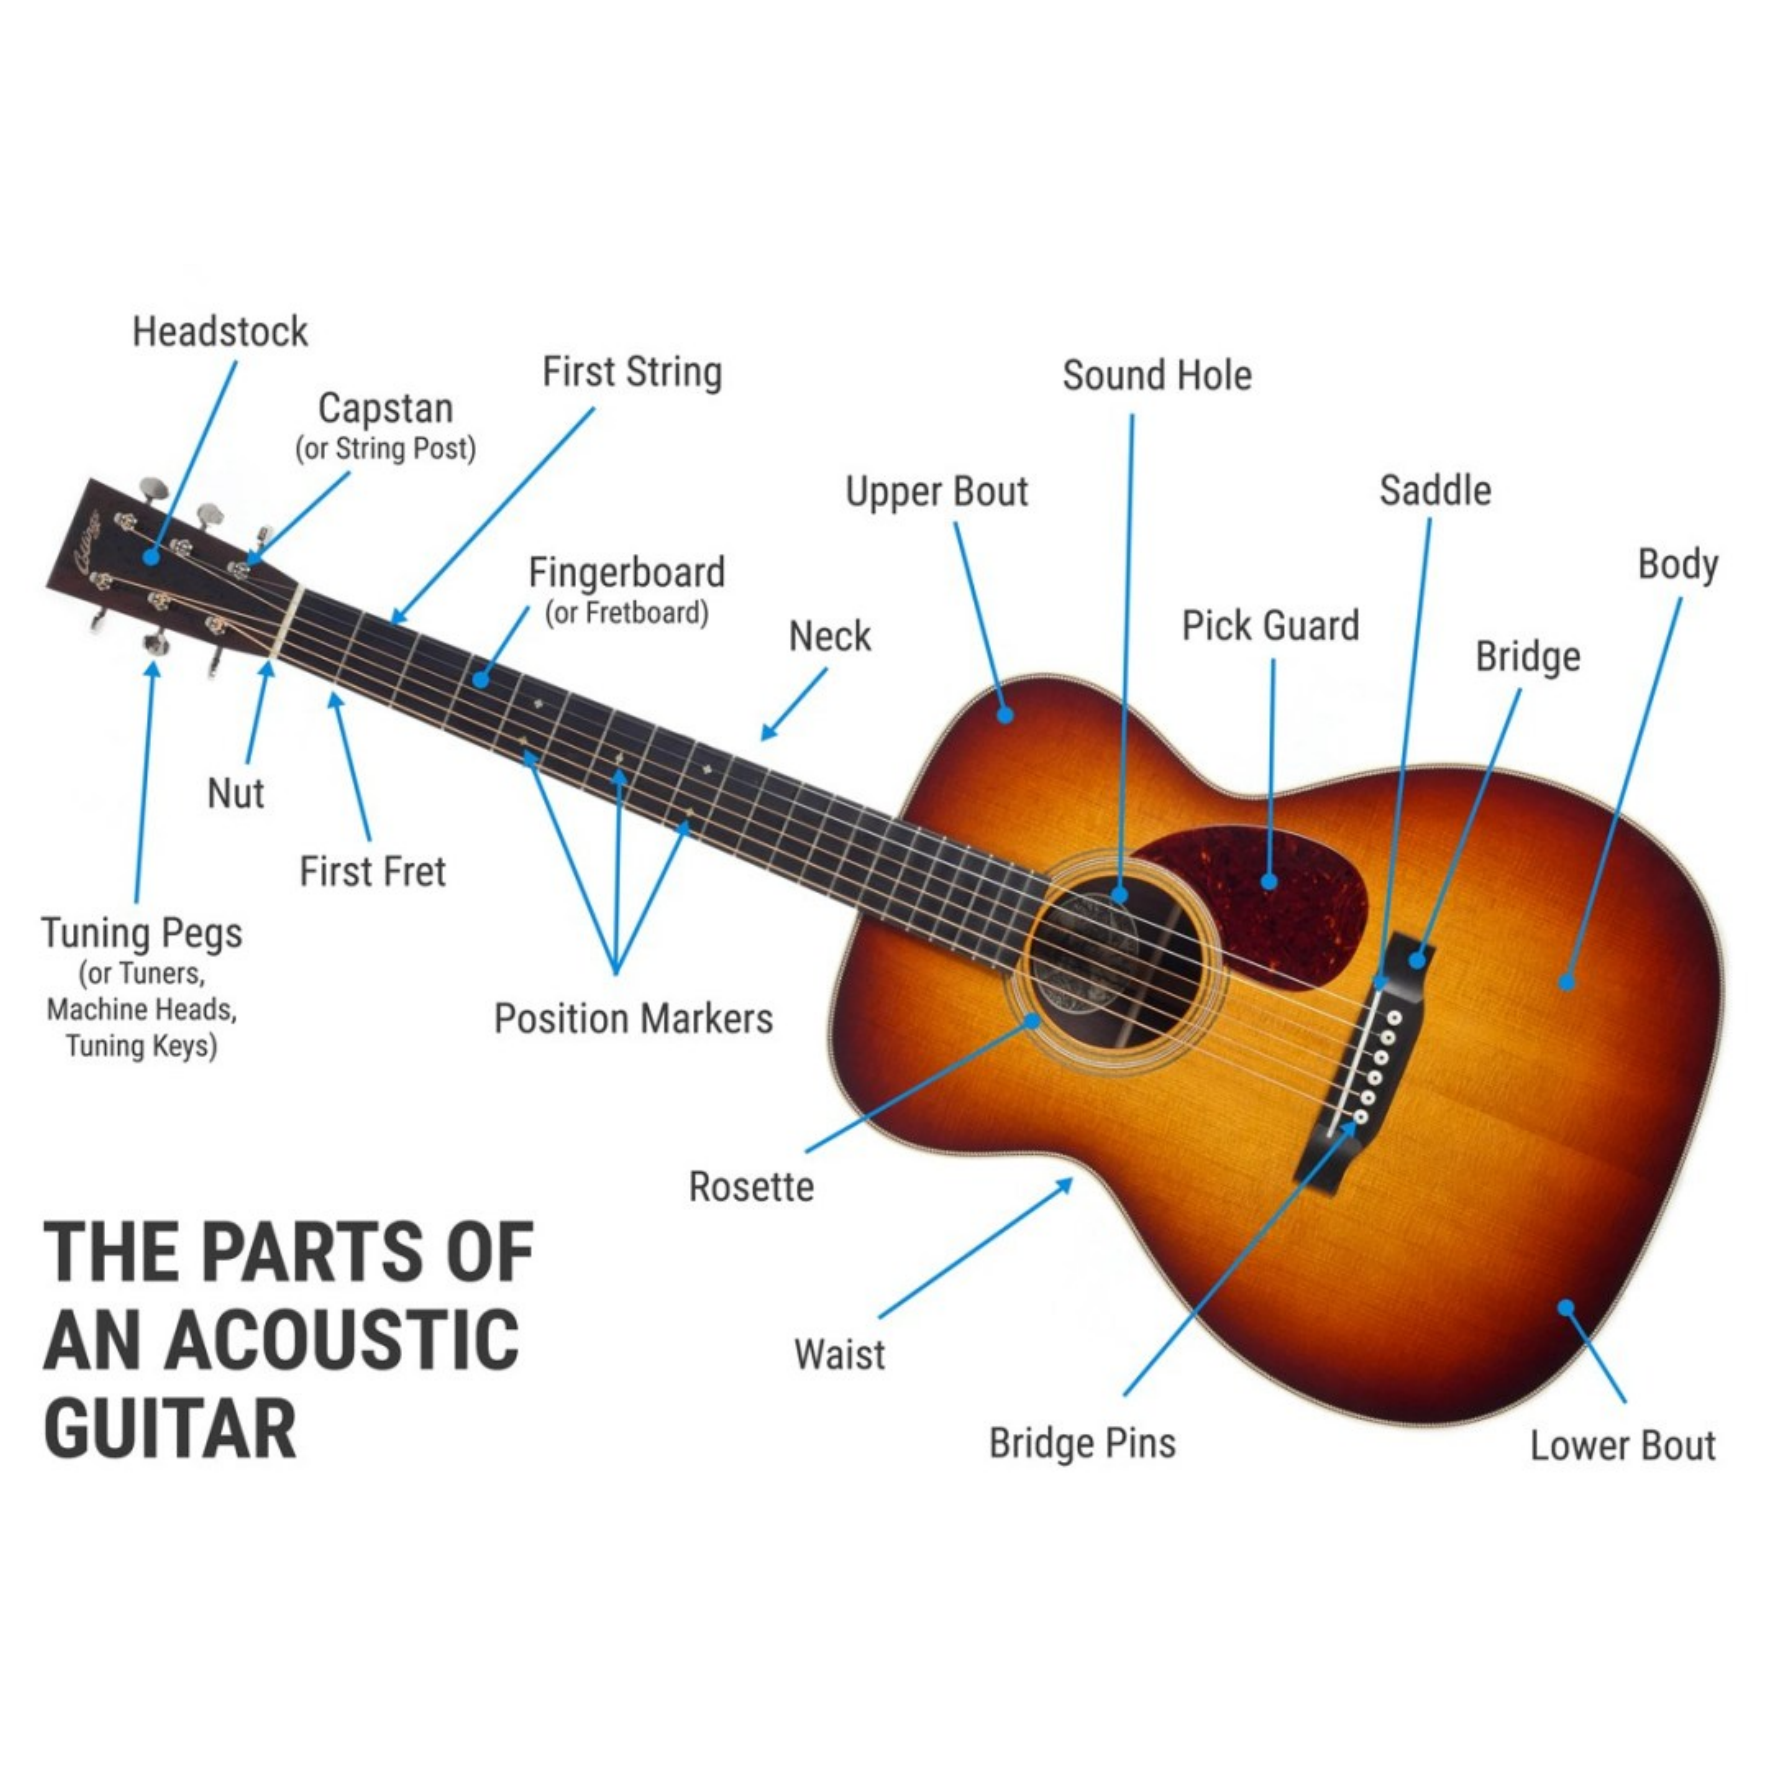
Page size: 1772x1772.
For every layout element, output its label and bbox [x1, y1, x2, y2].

picture [0, 264, 1772, 1507]
